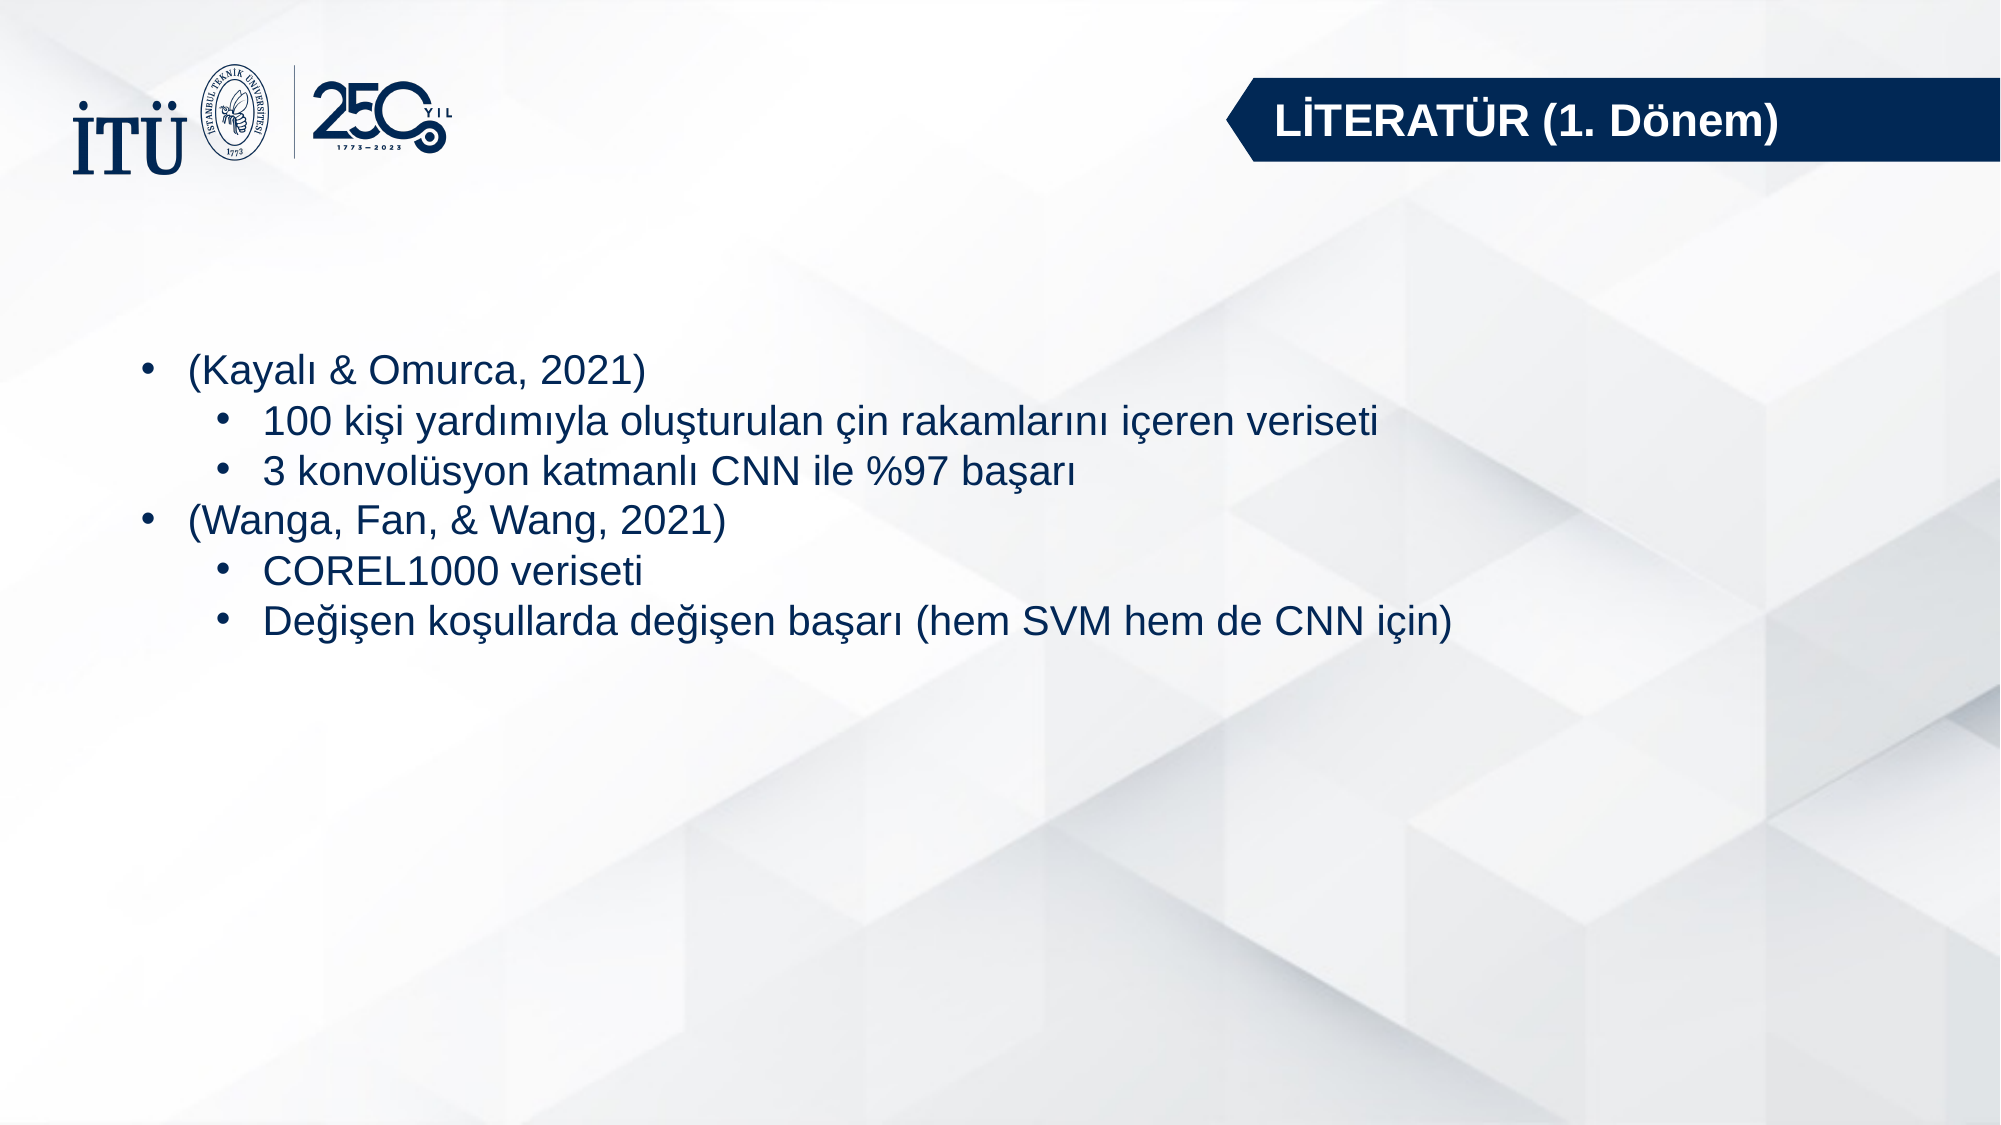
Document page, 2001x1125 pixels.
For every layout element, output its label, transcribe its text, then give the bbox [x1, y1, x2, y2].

text_box LİTERATÜR (1. Dönem) [1259, 83, 1795, 154]
text_box (Kayalı & Omurca, 2021) 100 kişi yardımıyla oluşturulan çin rakamlarını içeren veriseti 3 konvolüsyon katmanlı CNN ile %97 başarı (Wanga, Fan, & Wang, 2021) COREL1000 veriseti Değişen koşullarda değişen başarı (hem SVM hem de CNN için) [126, 335, 1893, 651]
picture [0, 0, 2000, 1125]
